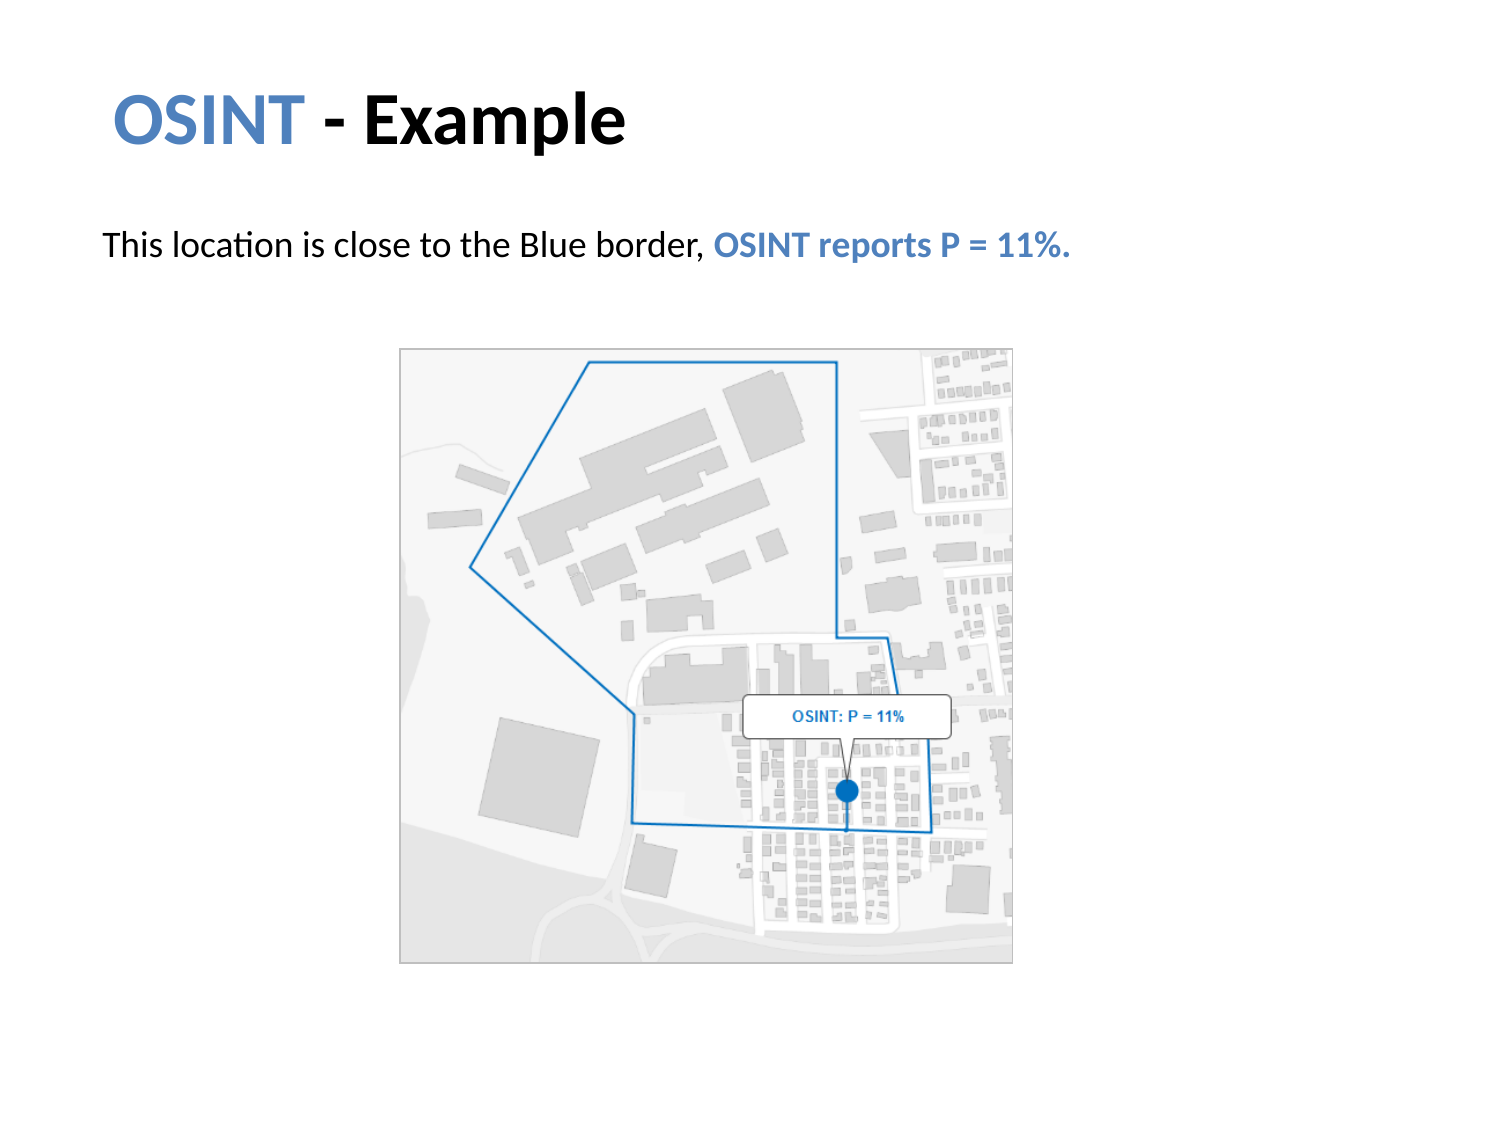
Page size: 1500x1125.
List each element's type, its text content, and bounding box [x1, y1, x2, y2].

picture [400, 349, 1013, 963]
text_box This location is close to the Blue border, OSINT reports P = 11%. [87, 212, 1413, 273]
text_box OSINT - Example [98, 62, 643, 168]
